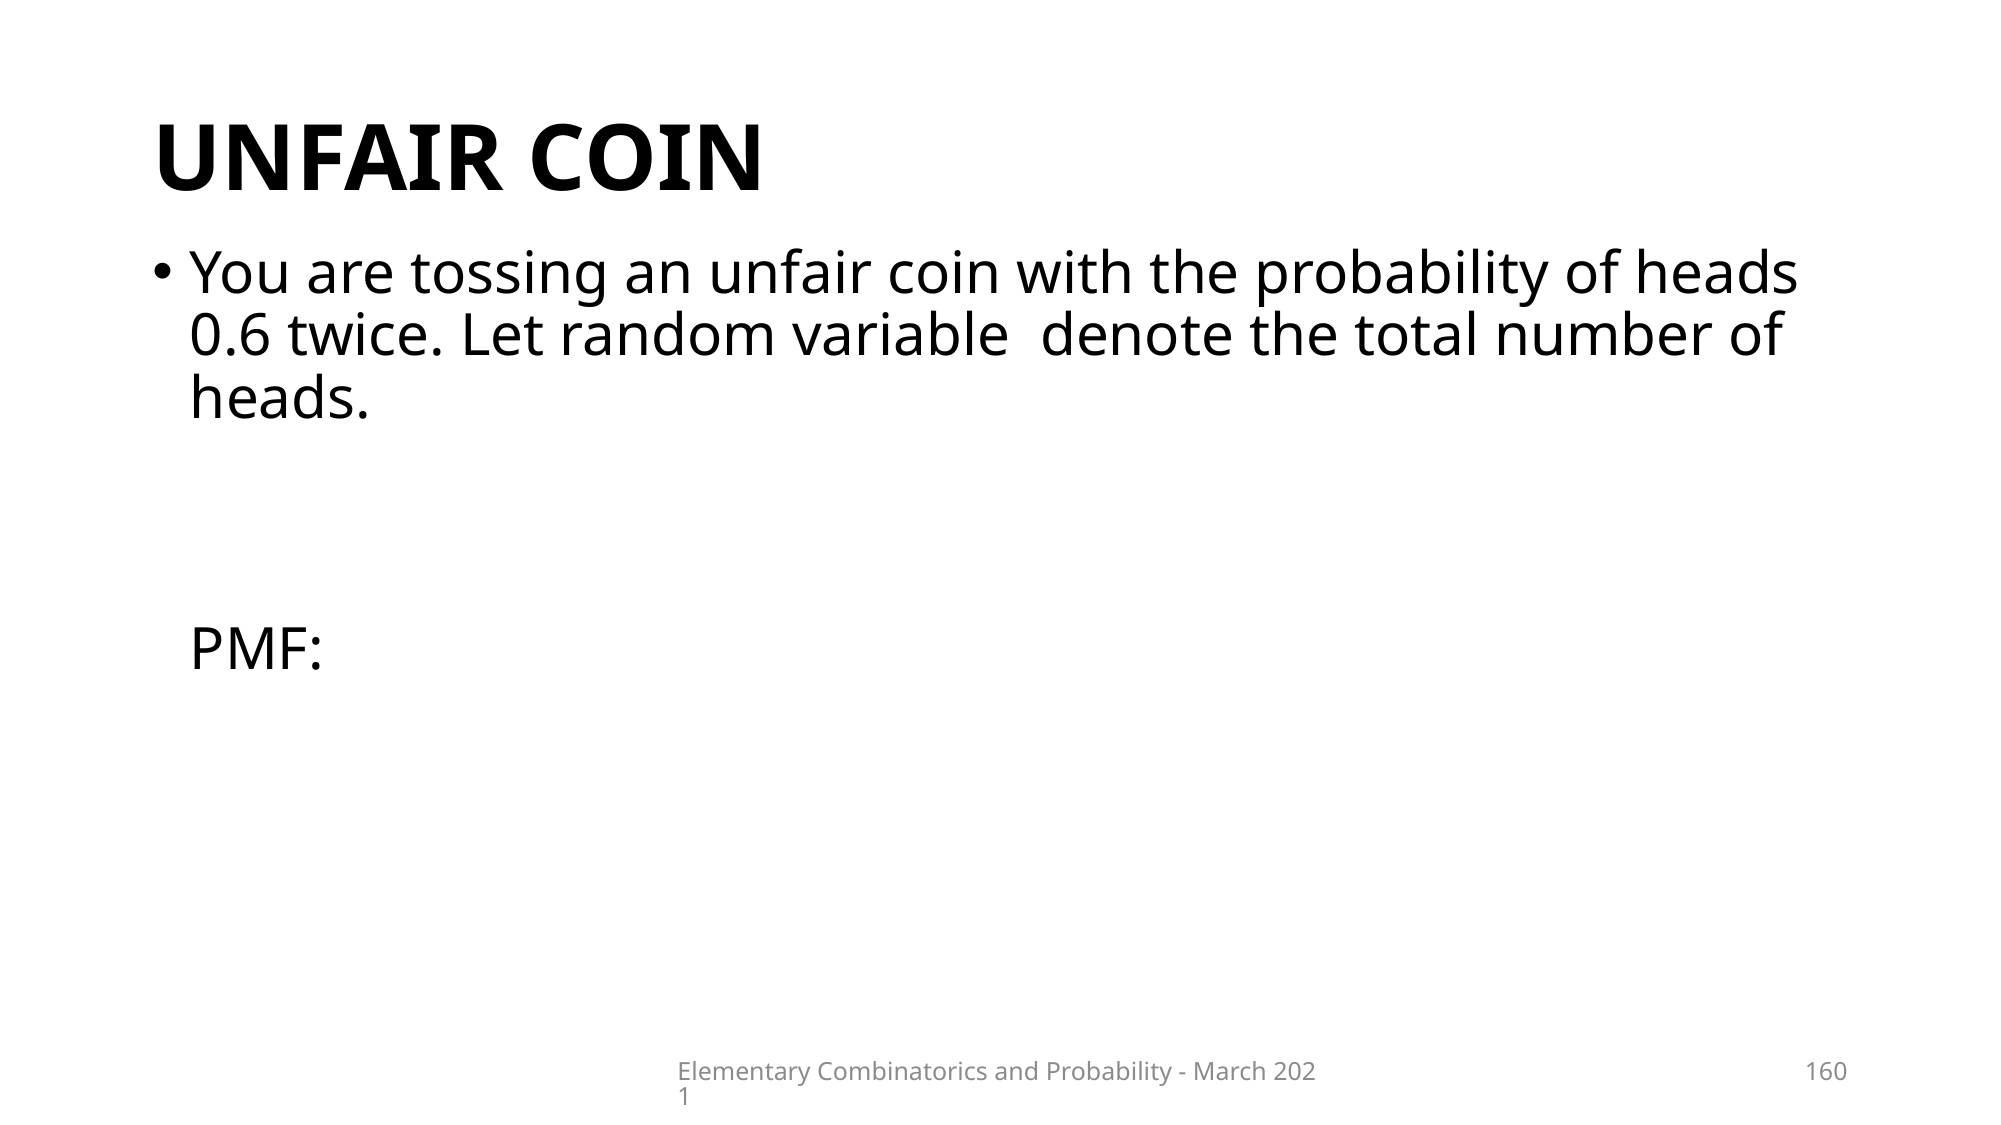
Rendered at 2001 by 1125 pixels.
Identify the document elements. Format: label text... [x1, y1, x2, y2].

title Unfair coin [137, 52, 1863, 270]
footer Elementary Combinatorics and Probability - March 2021 [662, 1042, 1338, 1103]
slide_number 160 [1412, 1042, 1863, 1103]
